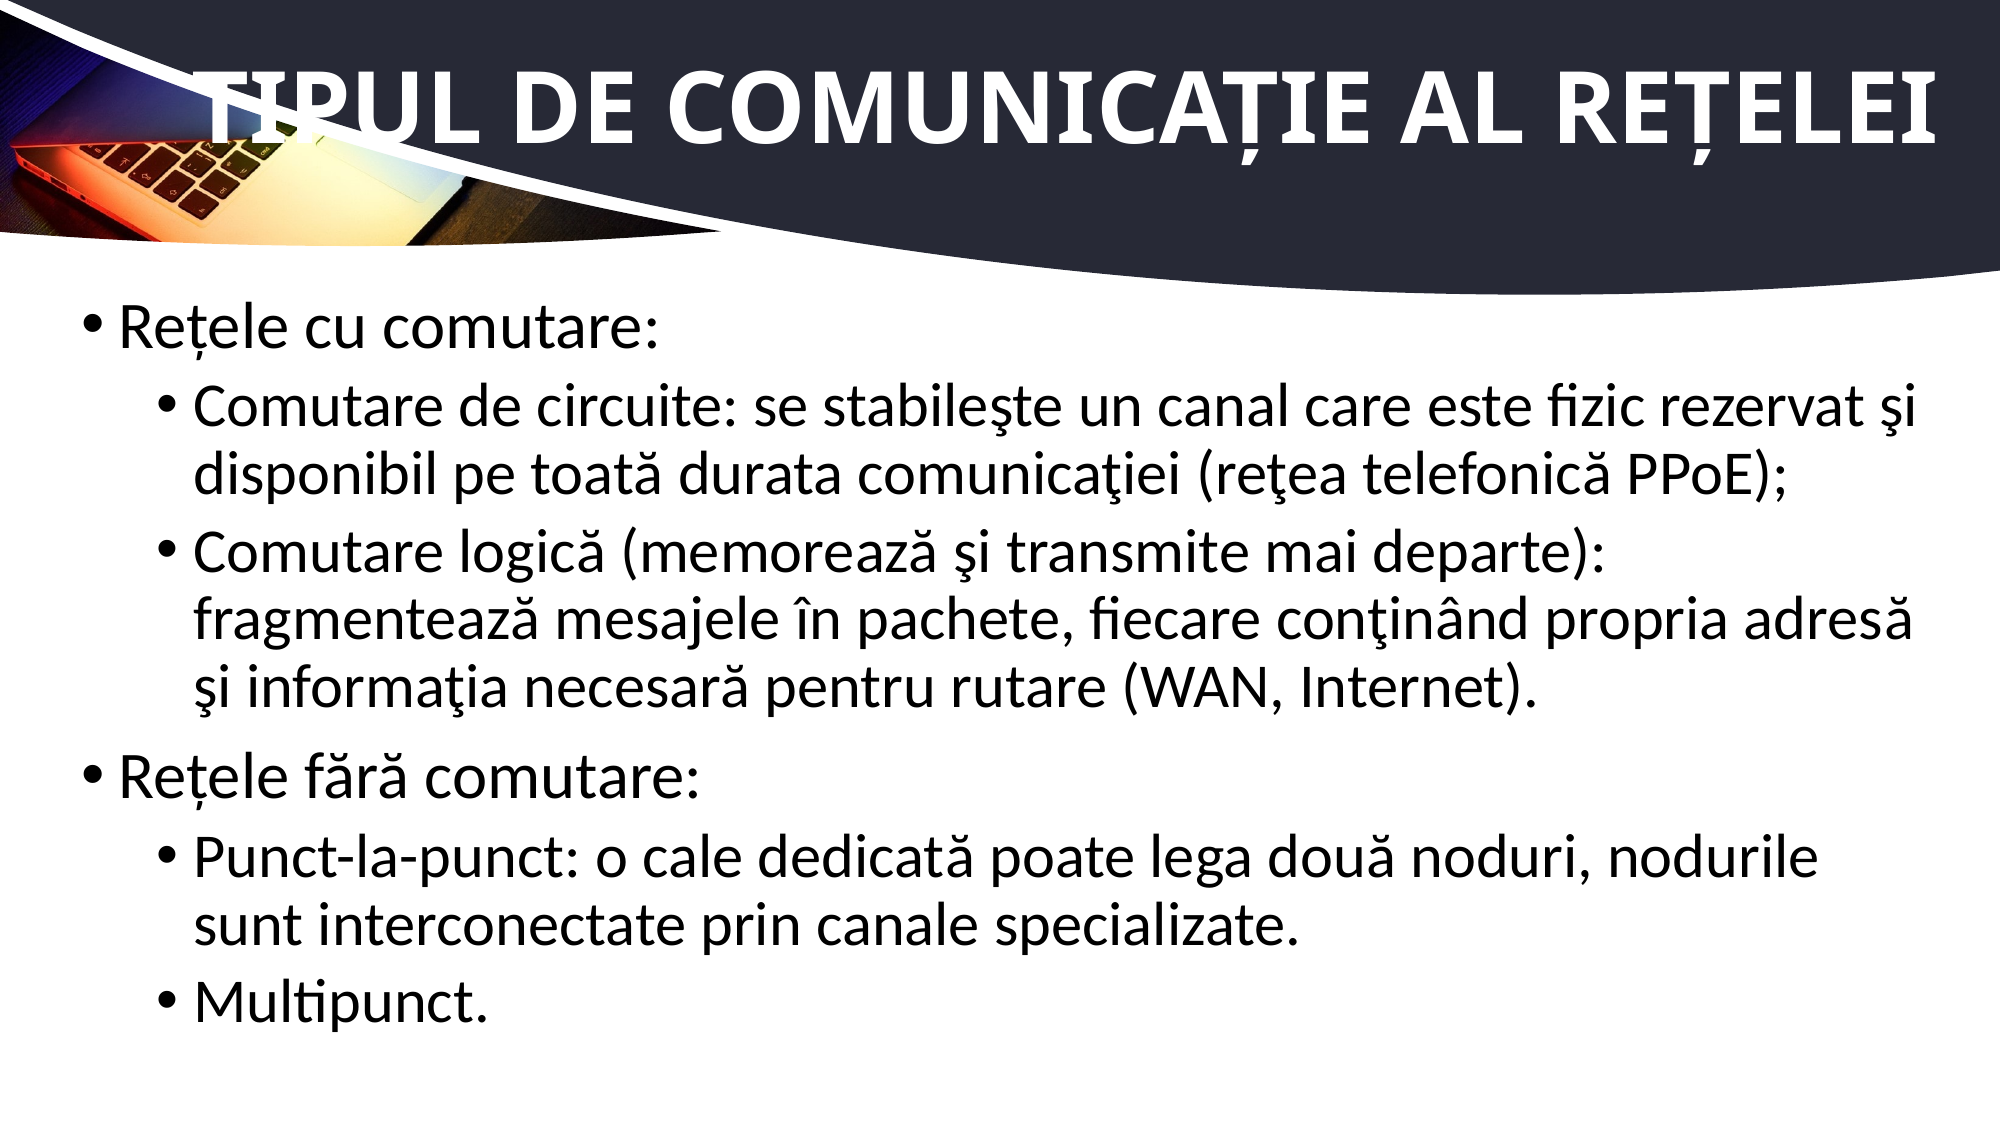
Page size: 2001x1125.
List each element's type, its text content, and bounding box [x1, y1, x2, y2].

picture [0, 9, 722, 247]
title Tipul de comunicație al rețelei [137, 2, 2000, 220]
list Rețele cu comutare: Comutare de circuite: se stabileşte un canal care este fizic rezervat şi disponibil pe toată durata comunicaţiei (reţea telefonică PPoE); Comutare logică (memorează şi transmite mai departe): fragmentează mesajele în pachete, fiecare conţinând propria adresă şi informaţia necesară pentru rutare (WAN, Internet). Rețele fără comutare: Punct-la-punct: o cale dedicată poate lega două noduri, nodurile sunt interconectate prin canale specializate. Multipunct. [66, 283, 1942, 1110]
